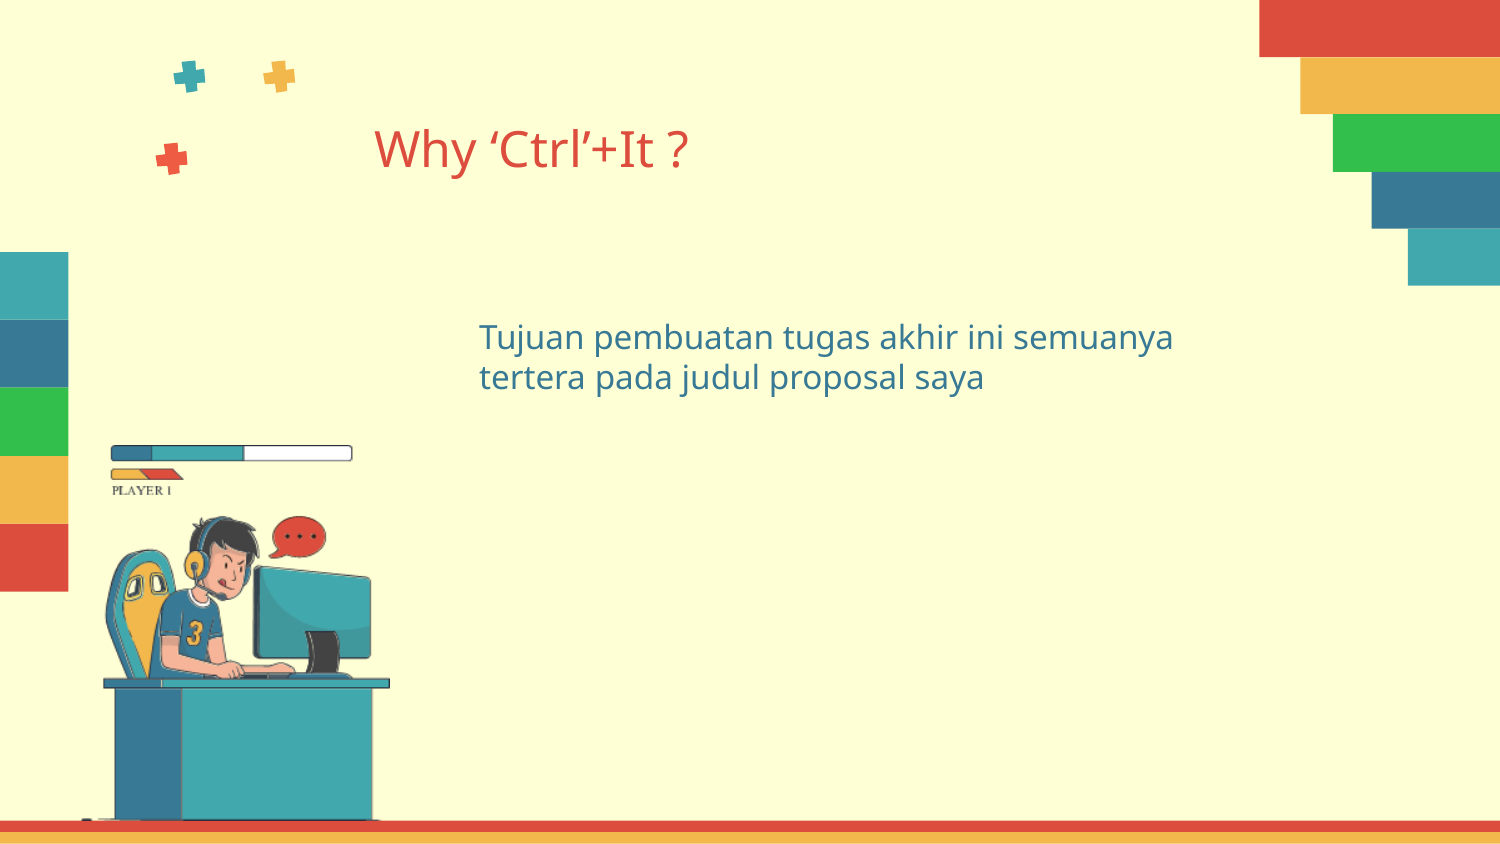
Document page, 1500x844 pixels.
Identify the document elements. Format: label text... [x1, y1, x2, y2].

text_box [155, 60, 296, 176]
title Why ‘Ctrl’+It ? [359, 101, 1148, 249]
picture [81, 445, 390, 821]
subtitle Tujuan pembuatan tugas akhir ini semuanya tertera pada judul proposal saya [464, 301, 1246, 675]
